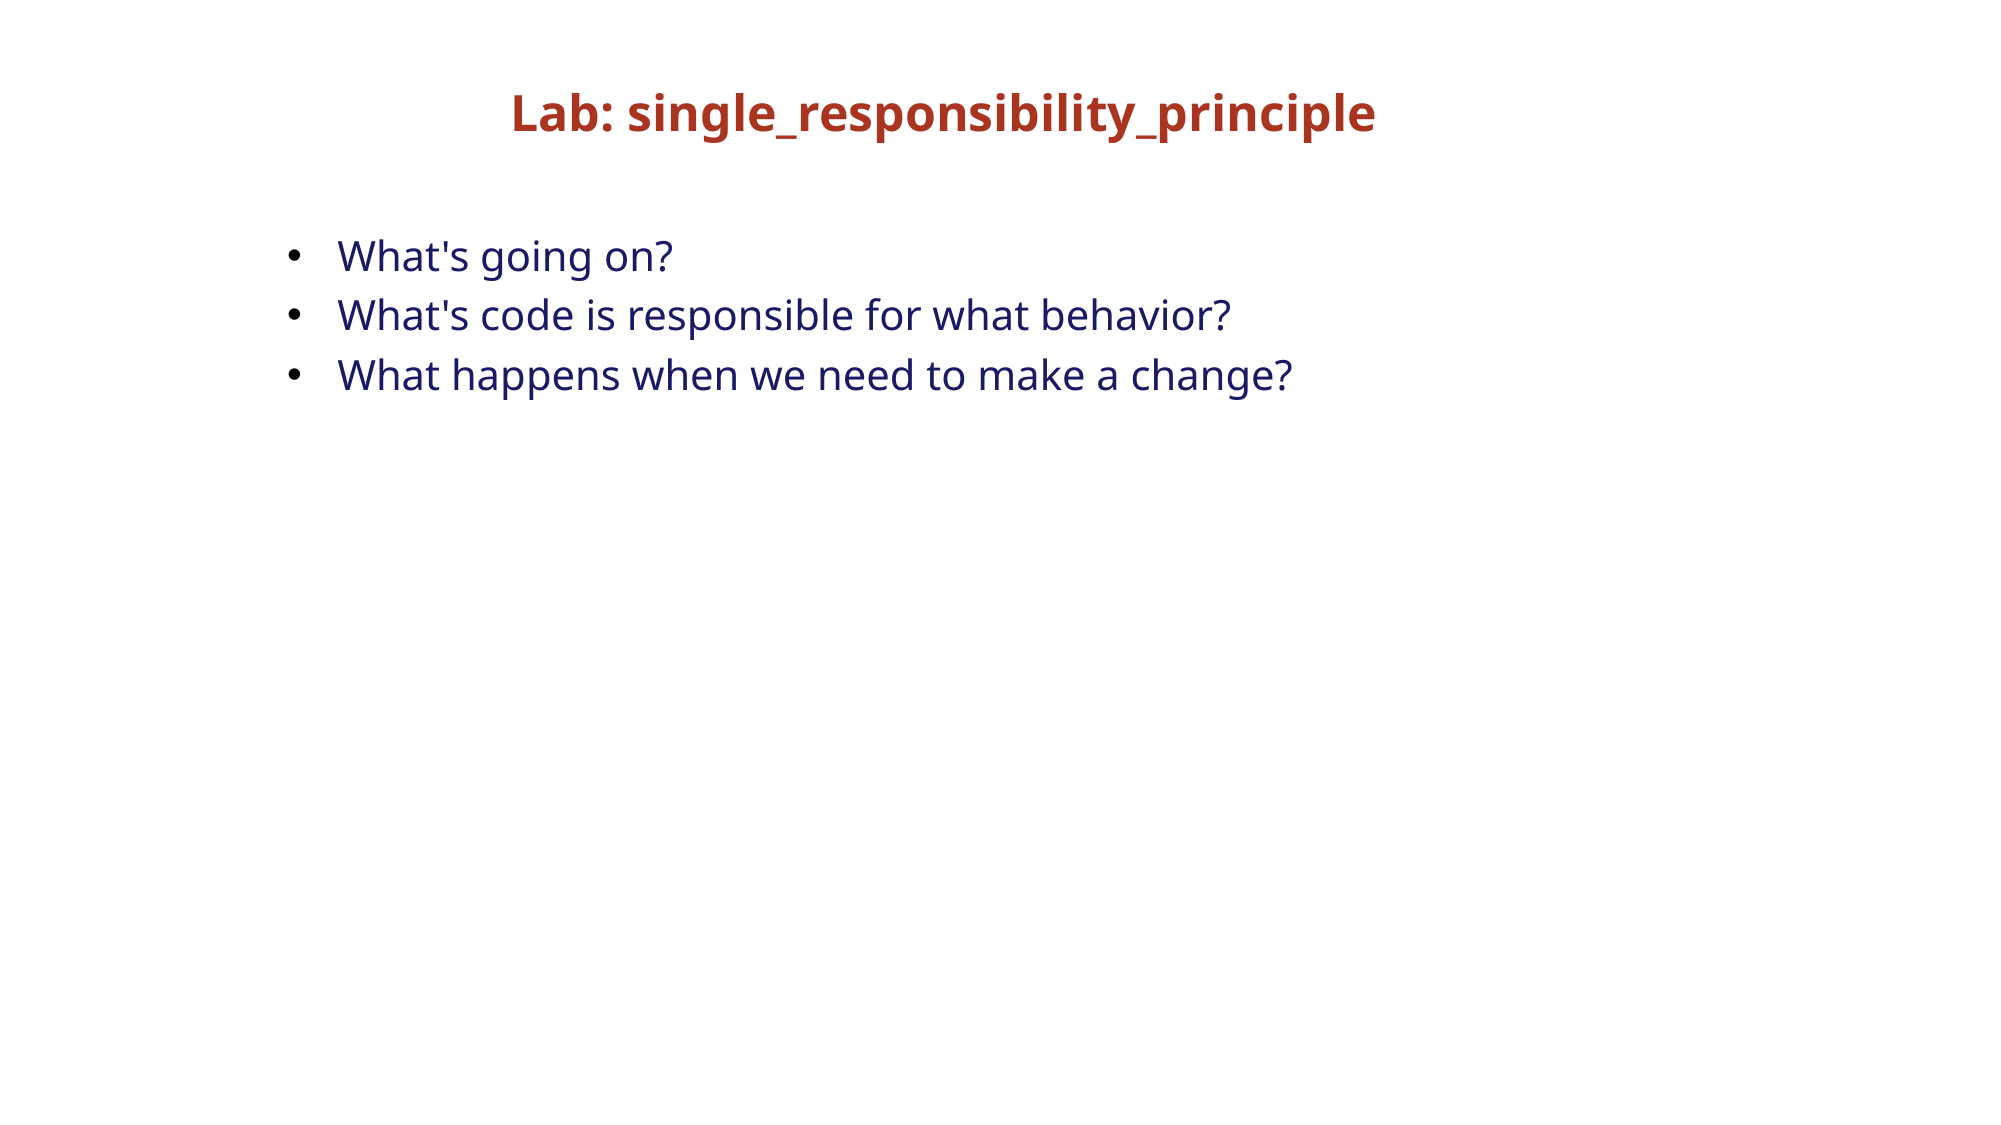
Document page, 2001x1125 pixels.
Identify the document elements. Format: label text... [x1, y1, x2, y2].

title Lab: single_responsibility_principle [362, 0, 1525, 222]
list What's going on? What's code is responsible for what behavior? What happens when we need to make a change? [272, 222, 1616, 929]
